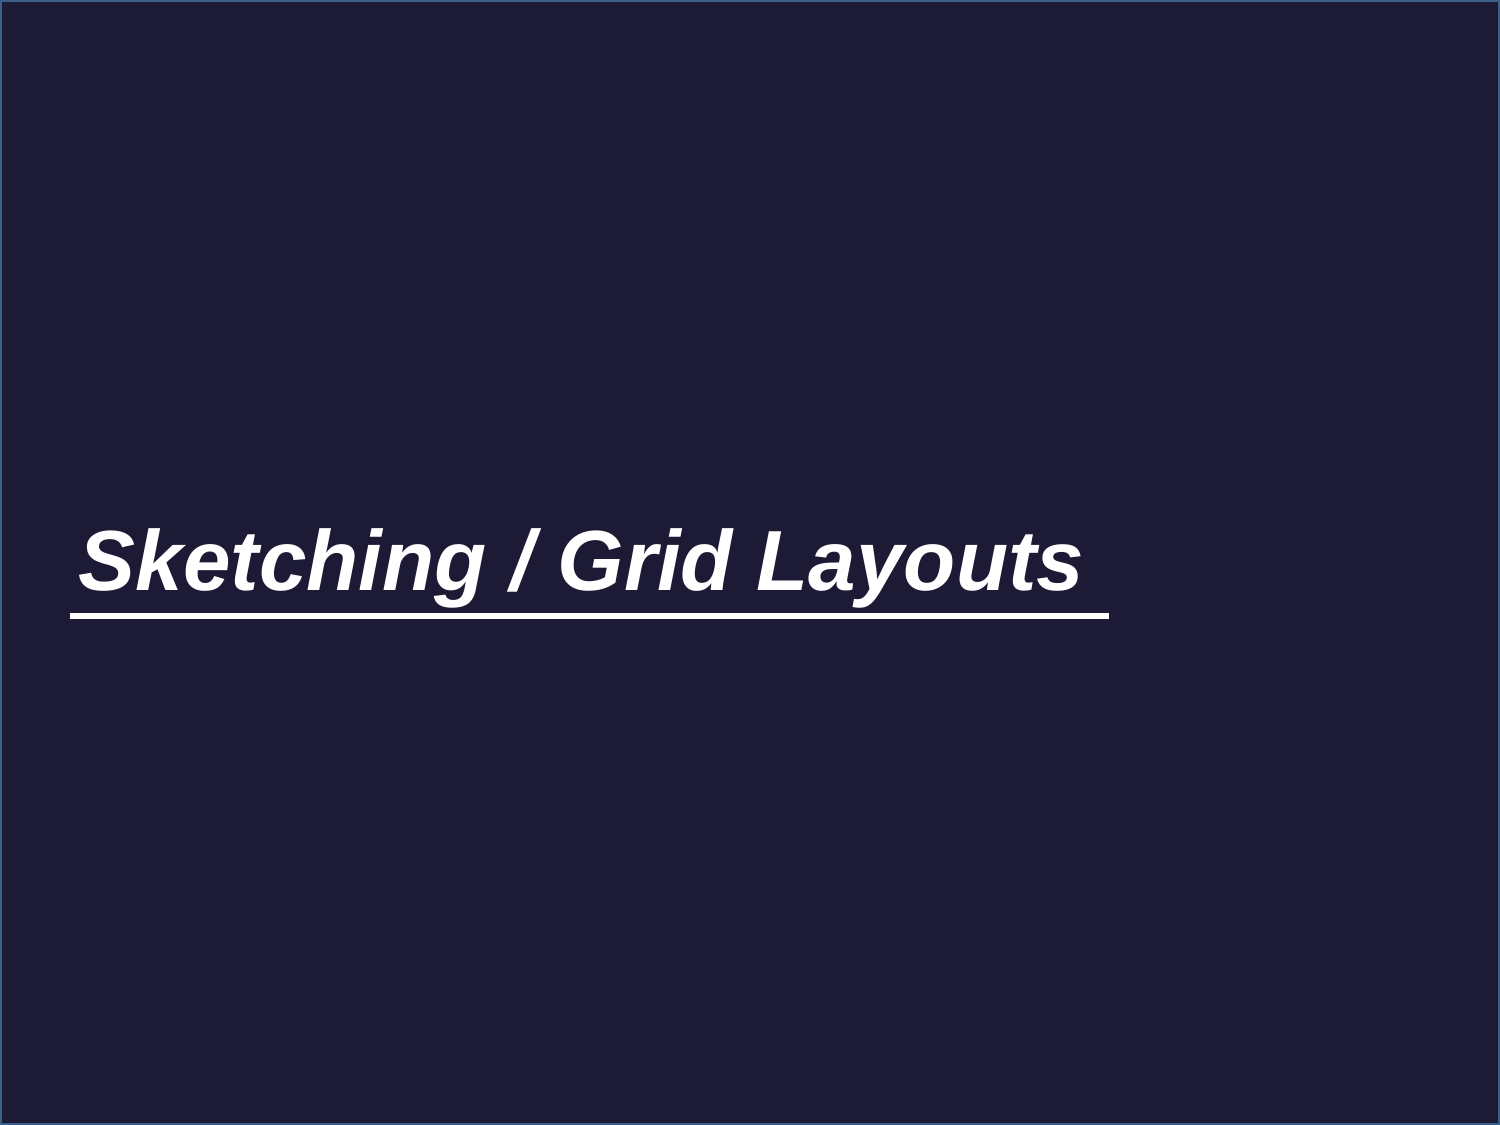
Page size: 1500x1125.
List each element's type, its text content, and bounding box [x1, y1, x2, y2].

text_box Sketching / Grid Layouts [64, 484, 1414, 628]
